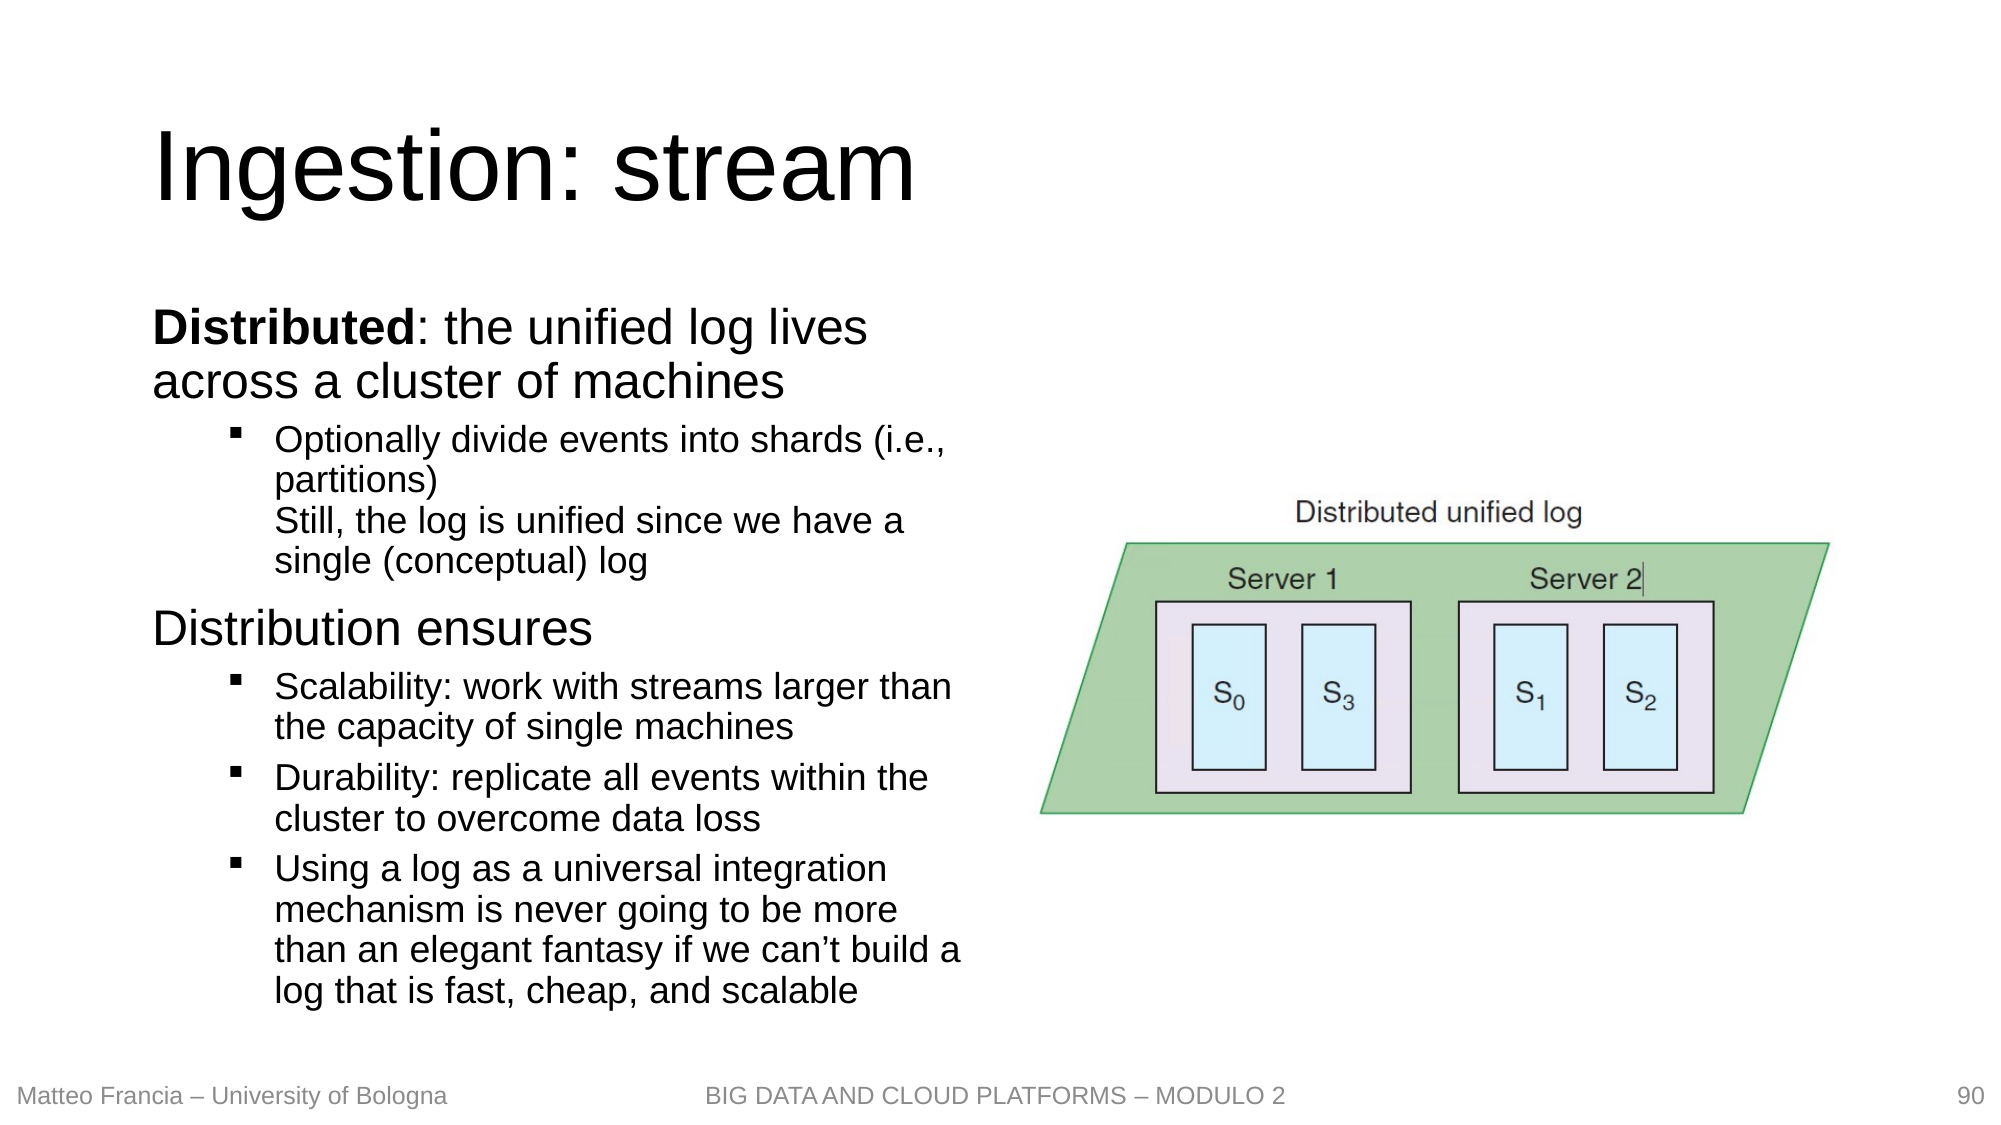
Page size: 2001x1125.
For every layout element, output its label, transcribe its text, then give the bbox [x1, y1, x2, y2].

footer Matteo Francia – University of Bologna [0, 1065, 466, 1125]
title Ingestion: stream [137, 59, 1863, 278]
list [1033, 493, 1842, 820]
list Distributed: the unified log lives across a cluster of machines Optionally divide events into shards (i.e., partitions) Still, the log is unified since we have a single (conceptual) log Distribution ensures Scalability: work with streams larger than the capacity of single machines Durability: replicate all events within the cluster to overcome data loss Using a log as a universal integration mechanism is never going to be more than an elegant fantasy if we can’t build a log that is fast, cheap, and scalable [137, 299, 988, 1014]
slide_number 90 [1550, 1065, 2000, 1125]
